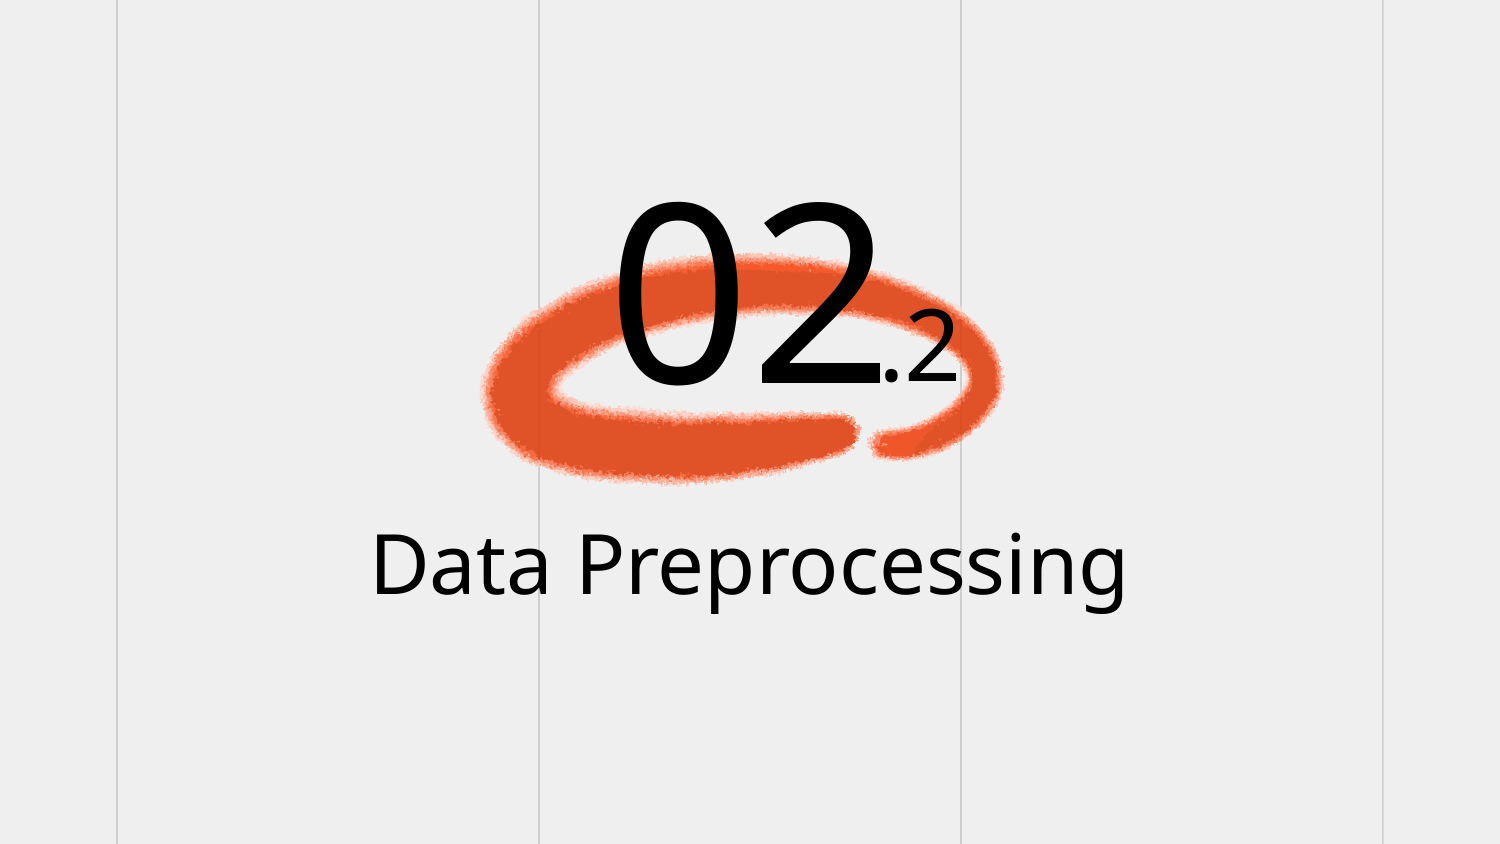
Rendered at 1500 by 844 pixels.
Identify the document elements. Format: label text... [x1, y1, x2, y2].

text_box .2 [750, 192, 1091, 491]
title 02 [579, 134, 921, 223]
title Data Preprocessing [175, 492, 1325, 631]
picture [469, 225, 1016, 515]
